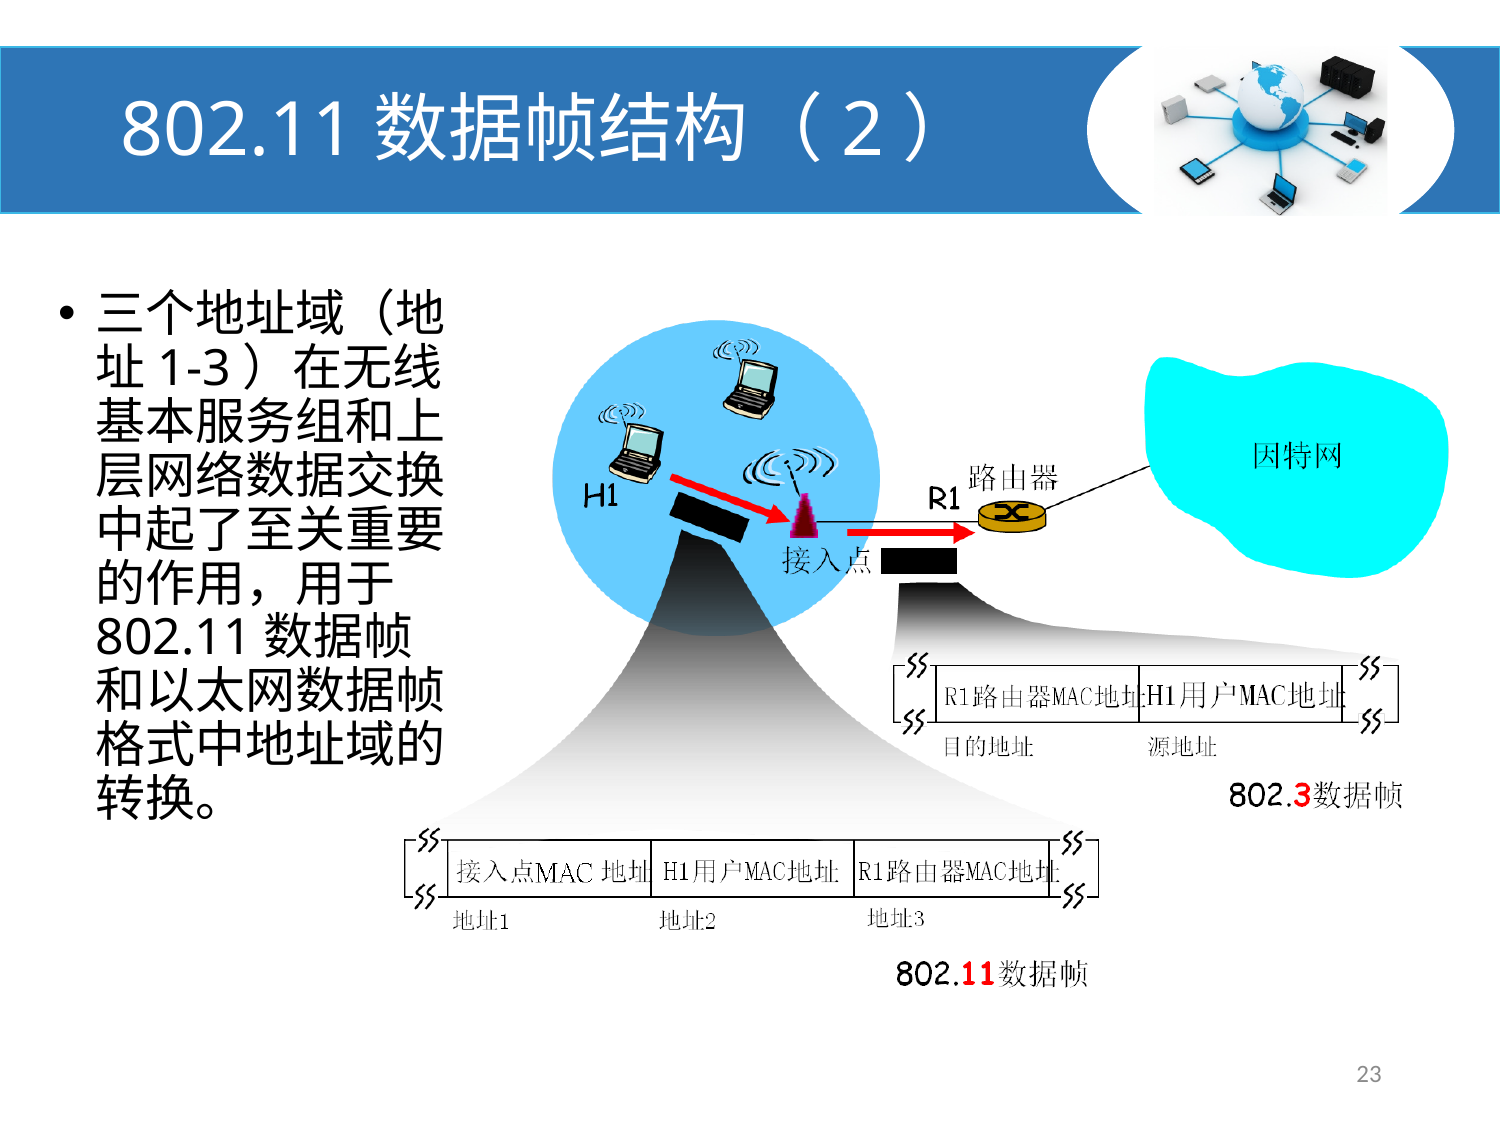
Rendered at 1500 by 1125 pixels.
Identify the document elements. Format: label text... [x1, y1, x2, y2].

list 三个地址域（地址1-3）在无线基本服务组和上层网络数据交换中起了至关重要的作用，用于802.11数据帧和以太网数据帧格式中地址域的转换。 [43, 280, 468, 995]
slide_number 23 [1059, 1042, 1397, 1103]
title 802.11数据帧结构（2） [105, 50, 1060, 214]
picture [1154, 46, 1388, 216]
picture [397, 319, 1449, 999]
